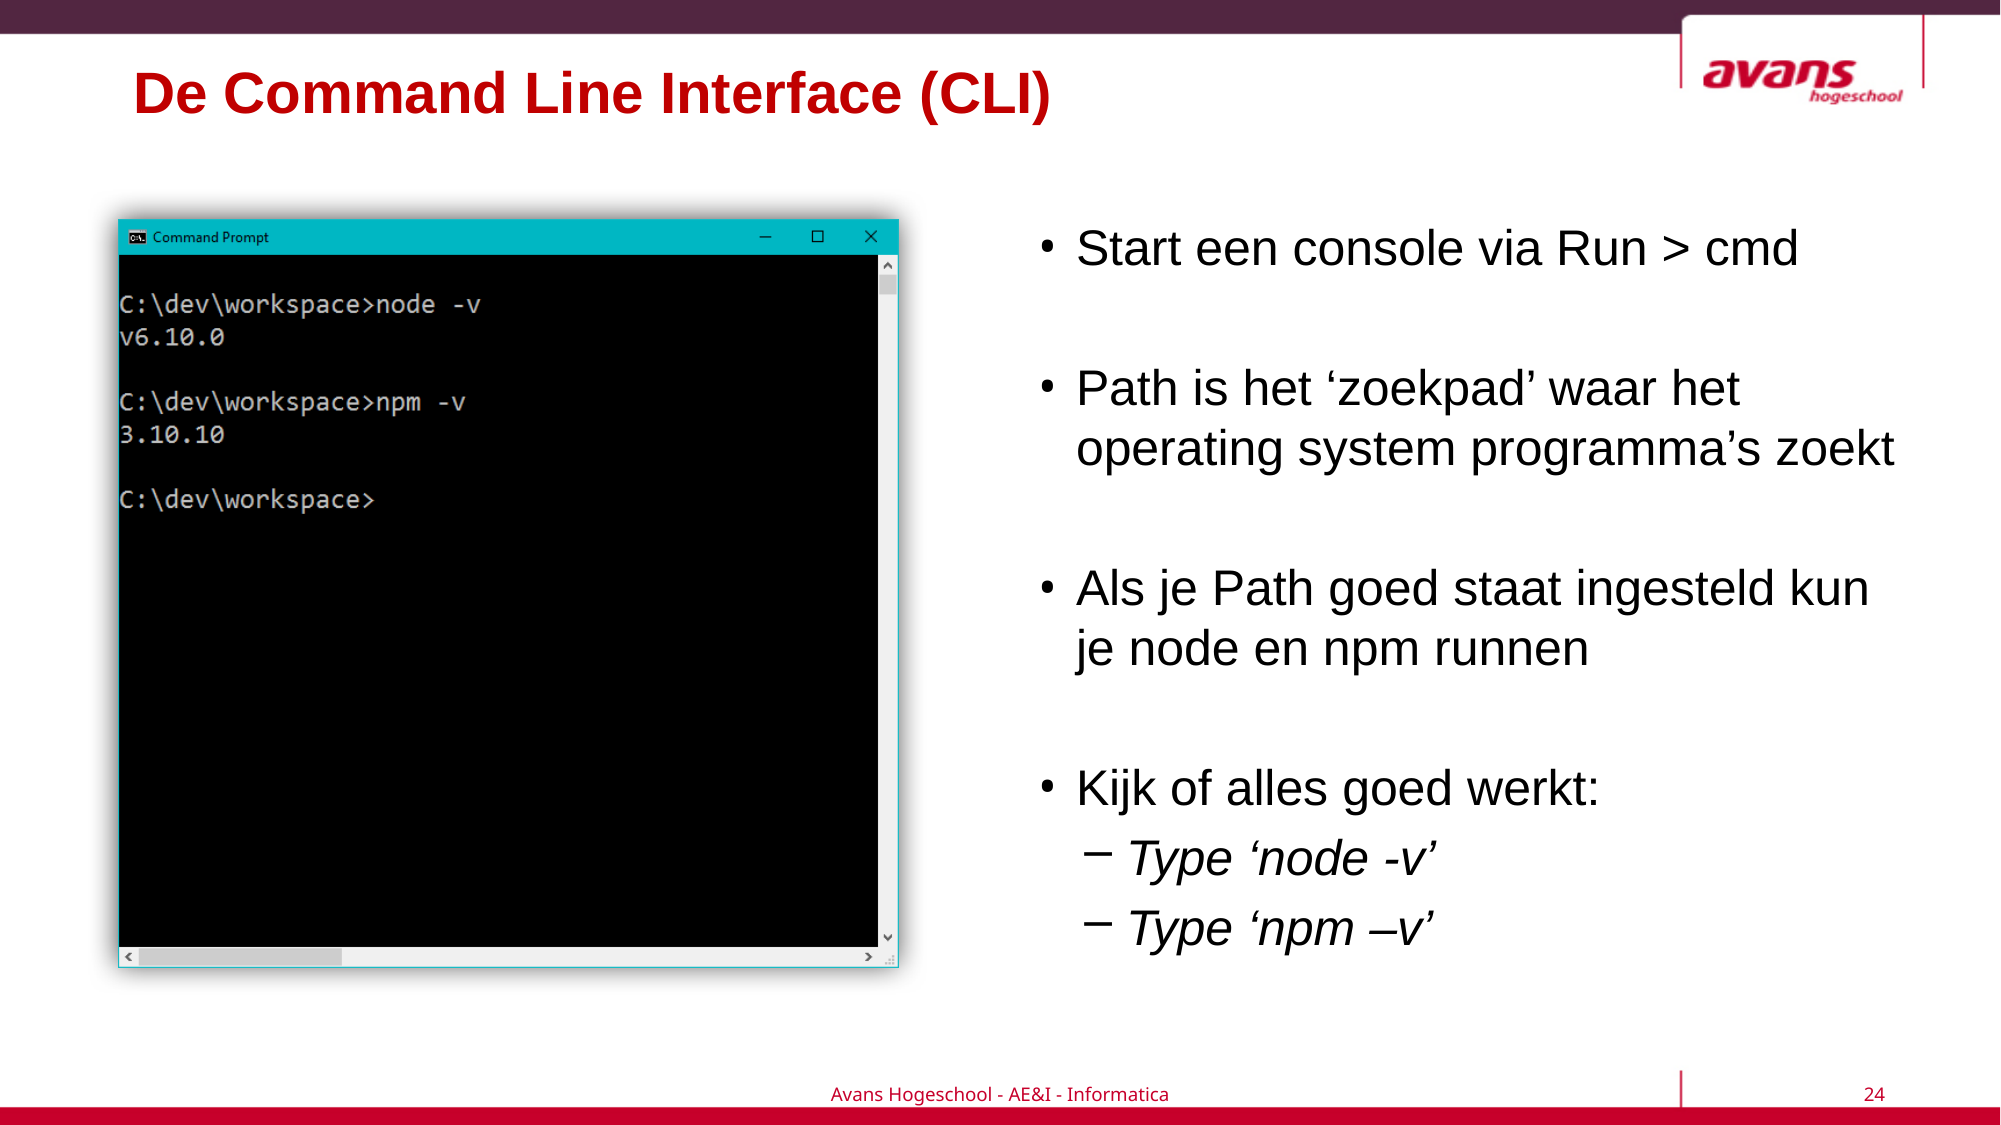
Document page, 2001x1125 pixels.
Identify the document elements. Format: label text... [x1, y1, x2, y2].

list Start een console via Run > cmd Path is het ‘zoekpad’ waar het operating system programma’s zoekt Als je Path goed staat ingesteld kun je node en npm runnen Kijk of alles goed werkt: Type ‘node -v’ Type ‘npm –v’ [1023, 207, 1934, 1000]
slide_number 24 [1433, 1074, 1900, 1111]
footer Avans Hogeschool - AE&I - Informatica [683, 1074, 1317, 1111]
picture [0, 0, 2001, 1125]
title De Command Line Interface (CLI) [117, 46, 1654, 225]
